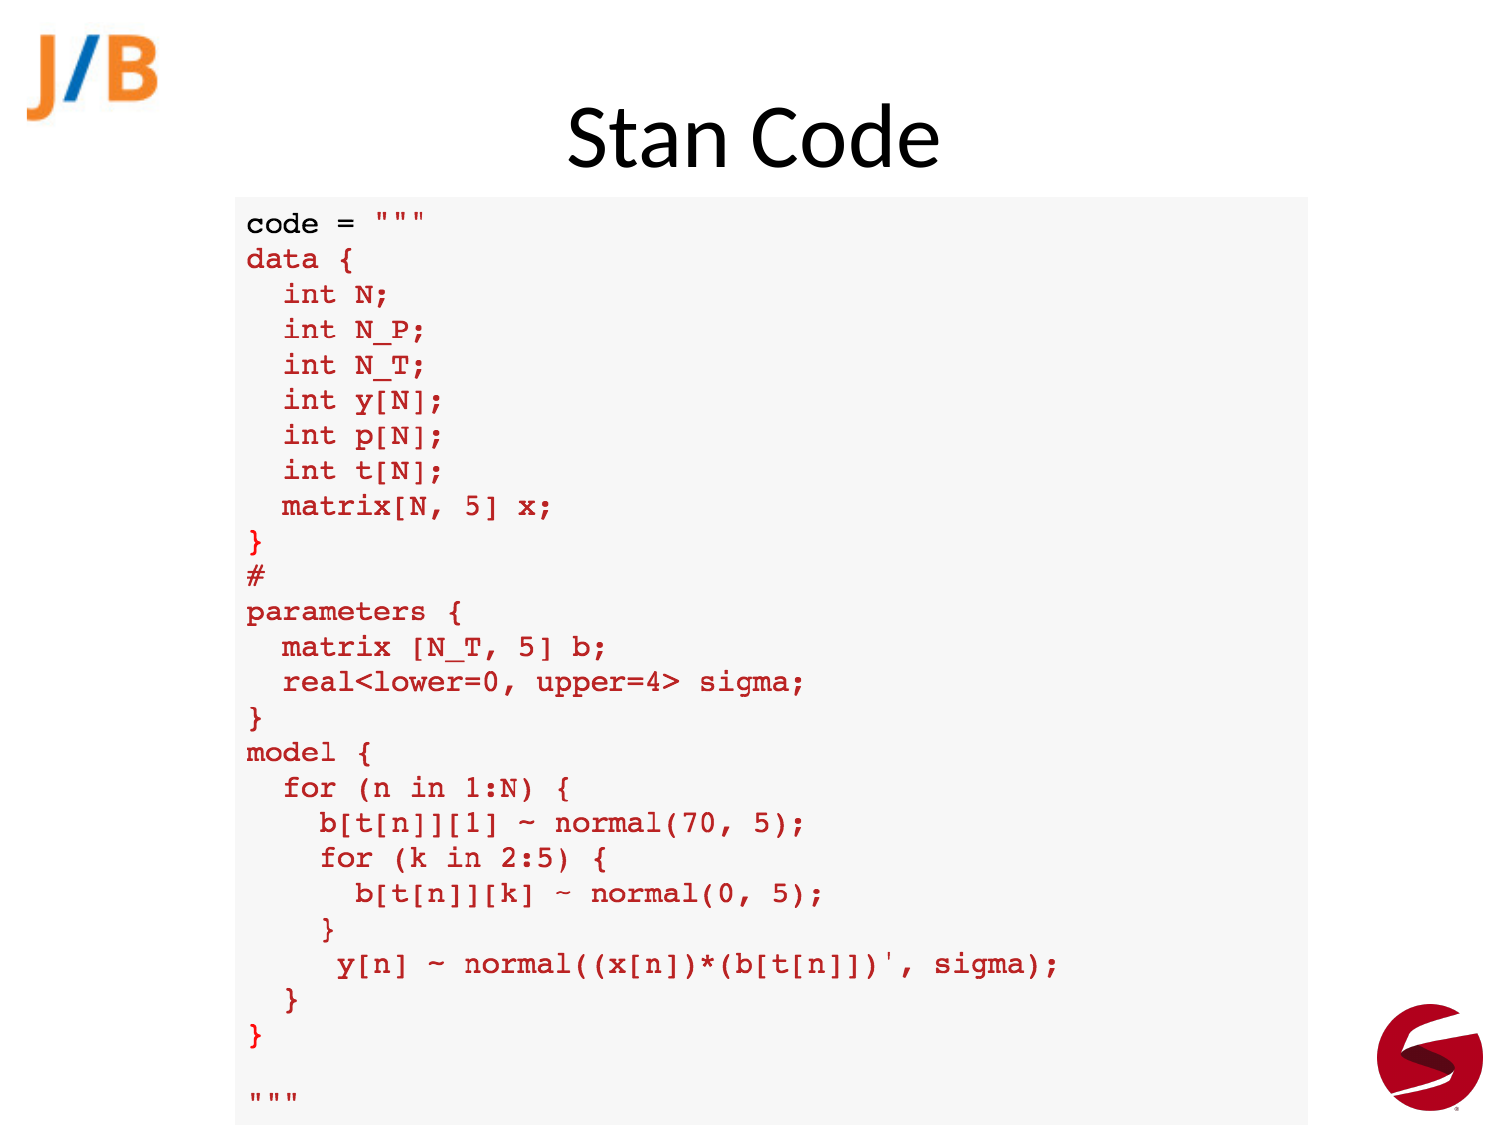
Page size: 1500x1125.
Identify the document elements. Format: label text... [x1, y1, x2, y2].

picture [1377, 1004, 1483, 1111]
picture [235, 197, 1309, 1125]
picture [26, 22, 180, 129]
title Stan Code [131, 36, 1378, 225]
